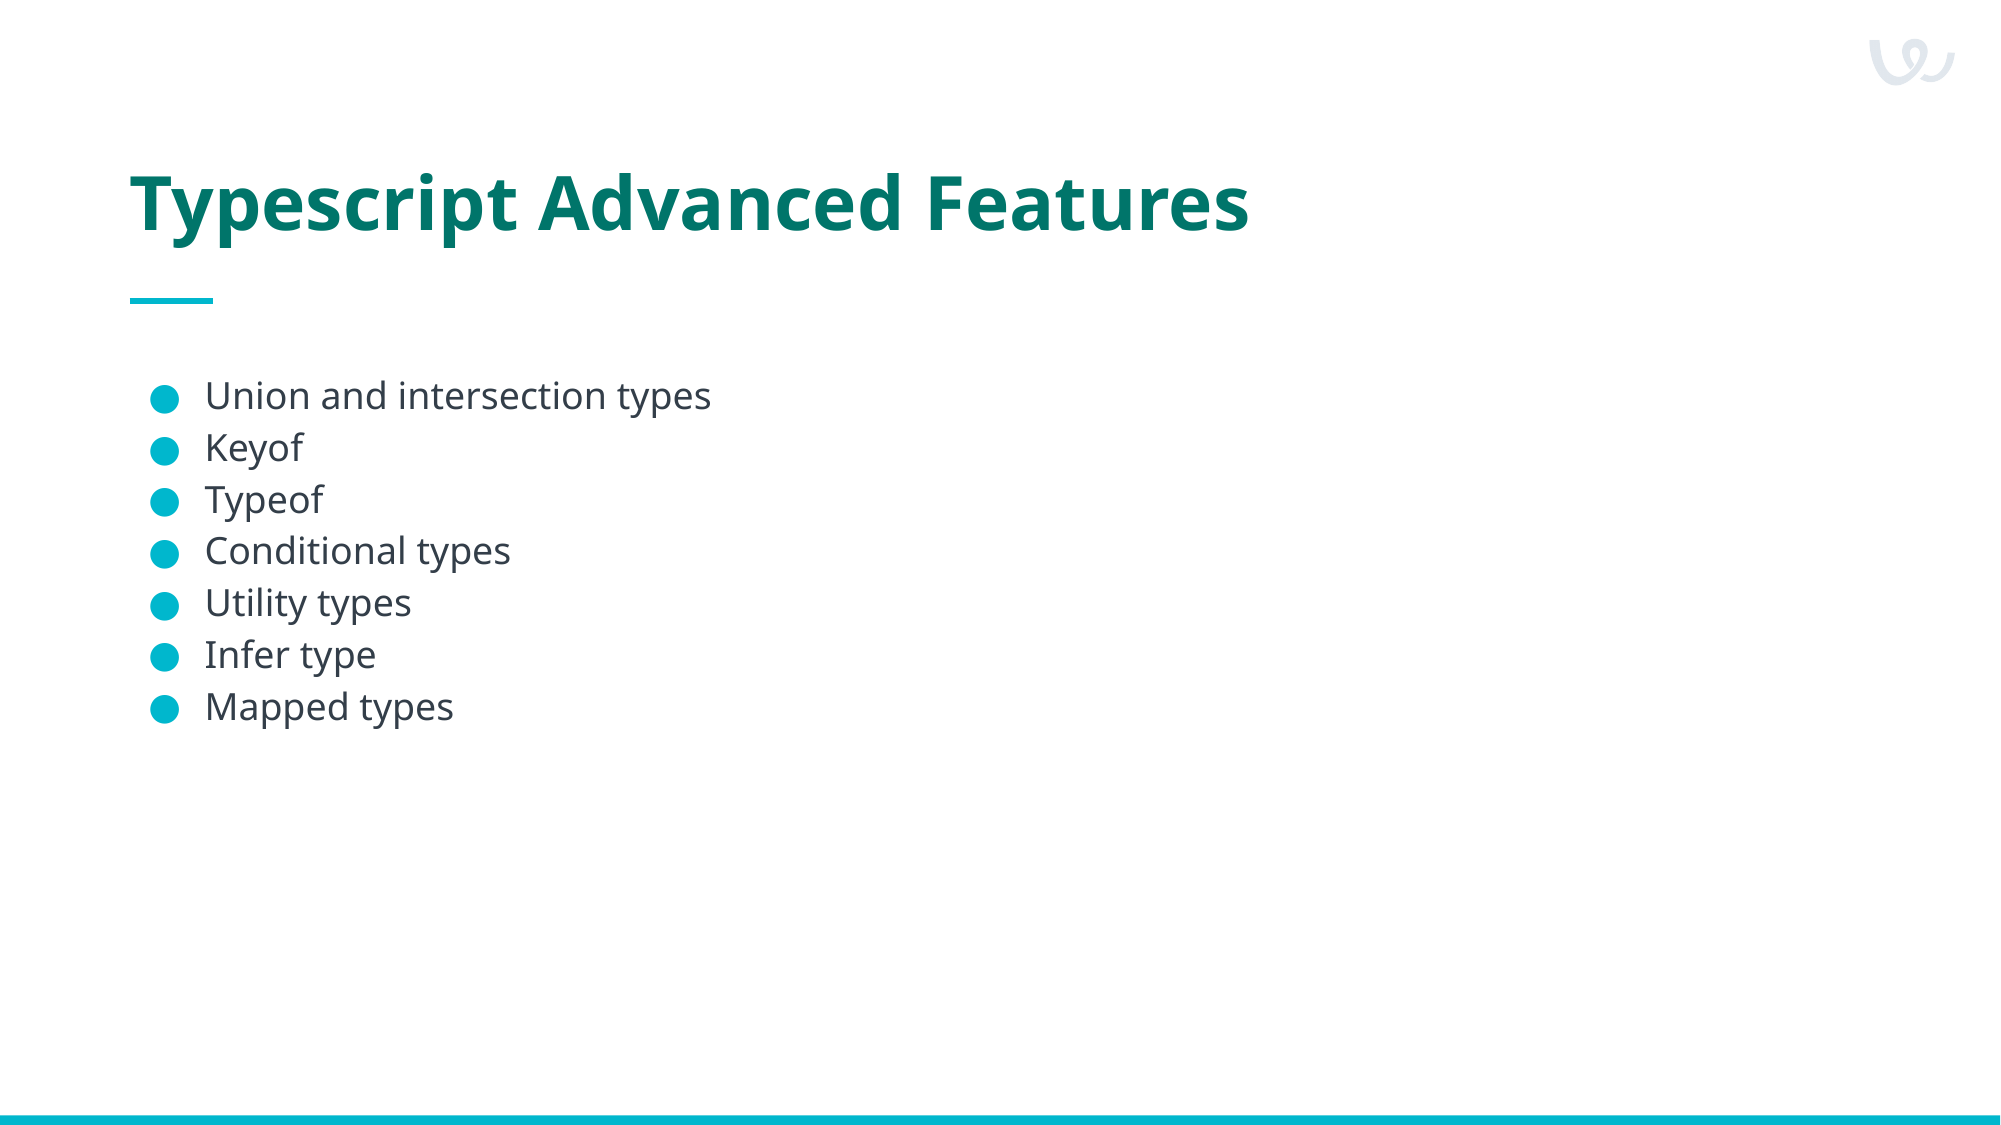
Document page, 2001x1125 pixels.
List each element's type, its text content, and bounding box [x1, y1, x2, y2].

list Union and intersection types Keyof Typeof Conditional types Utility types Infer type Mapped types [129, 365, 1265, 1026]
title Typescript Advanced Features [129, 155, 1341, 261]
picture [1859, 26, 1965, 97]
